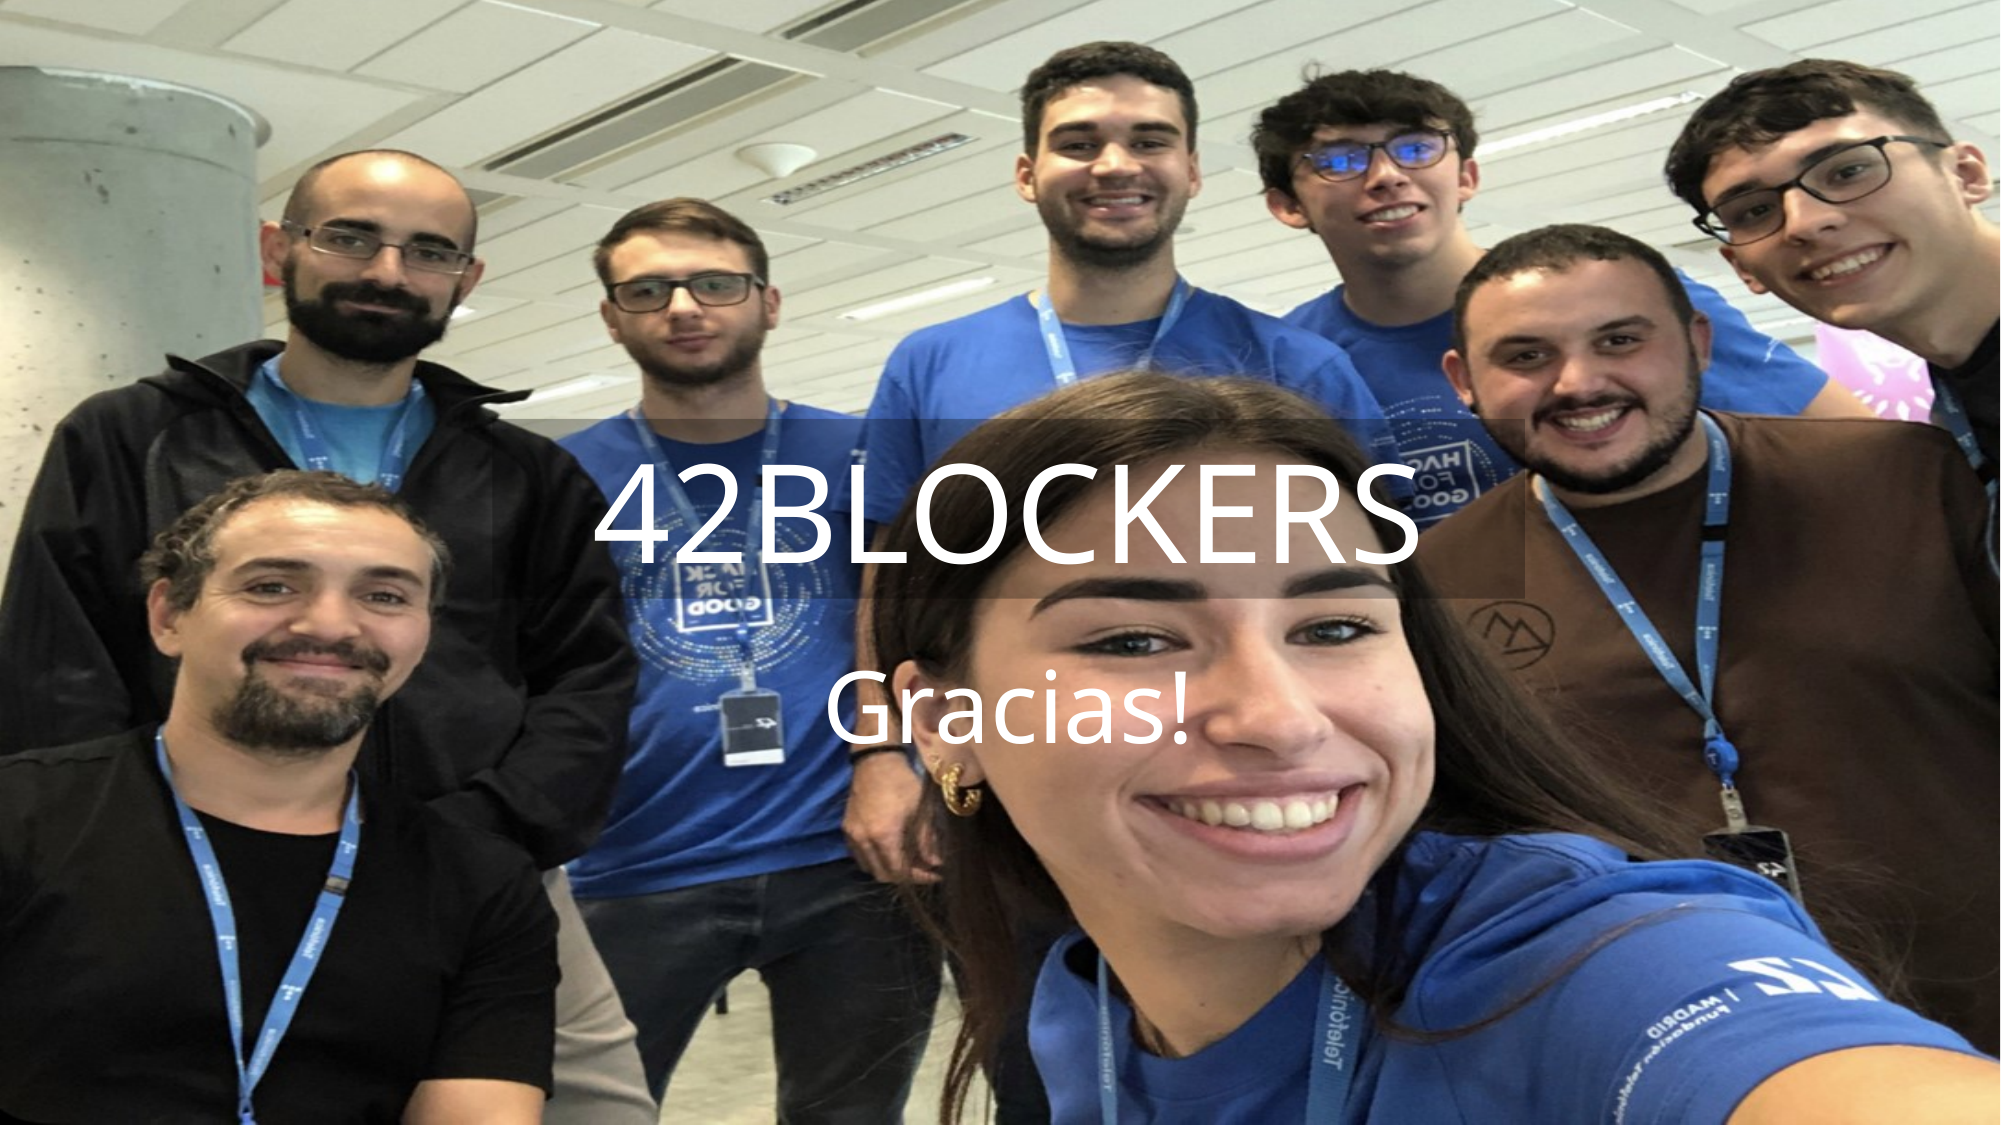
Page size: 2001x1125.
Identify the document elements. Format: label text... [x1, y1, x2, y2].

picture [0, 0, 2001, 1125]
text_box 42BLOCKERS [492, 418, 1525, 599]
text_box Gracias! [492, 635, 1525, 771]
